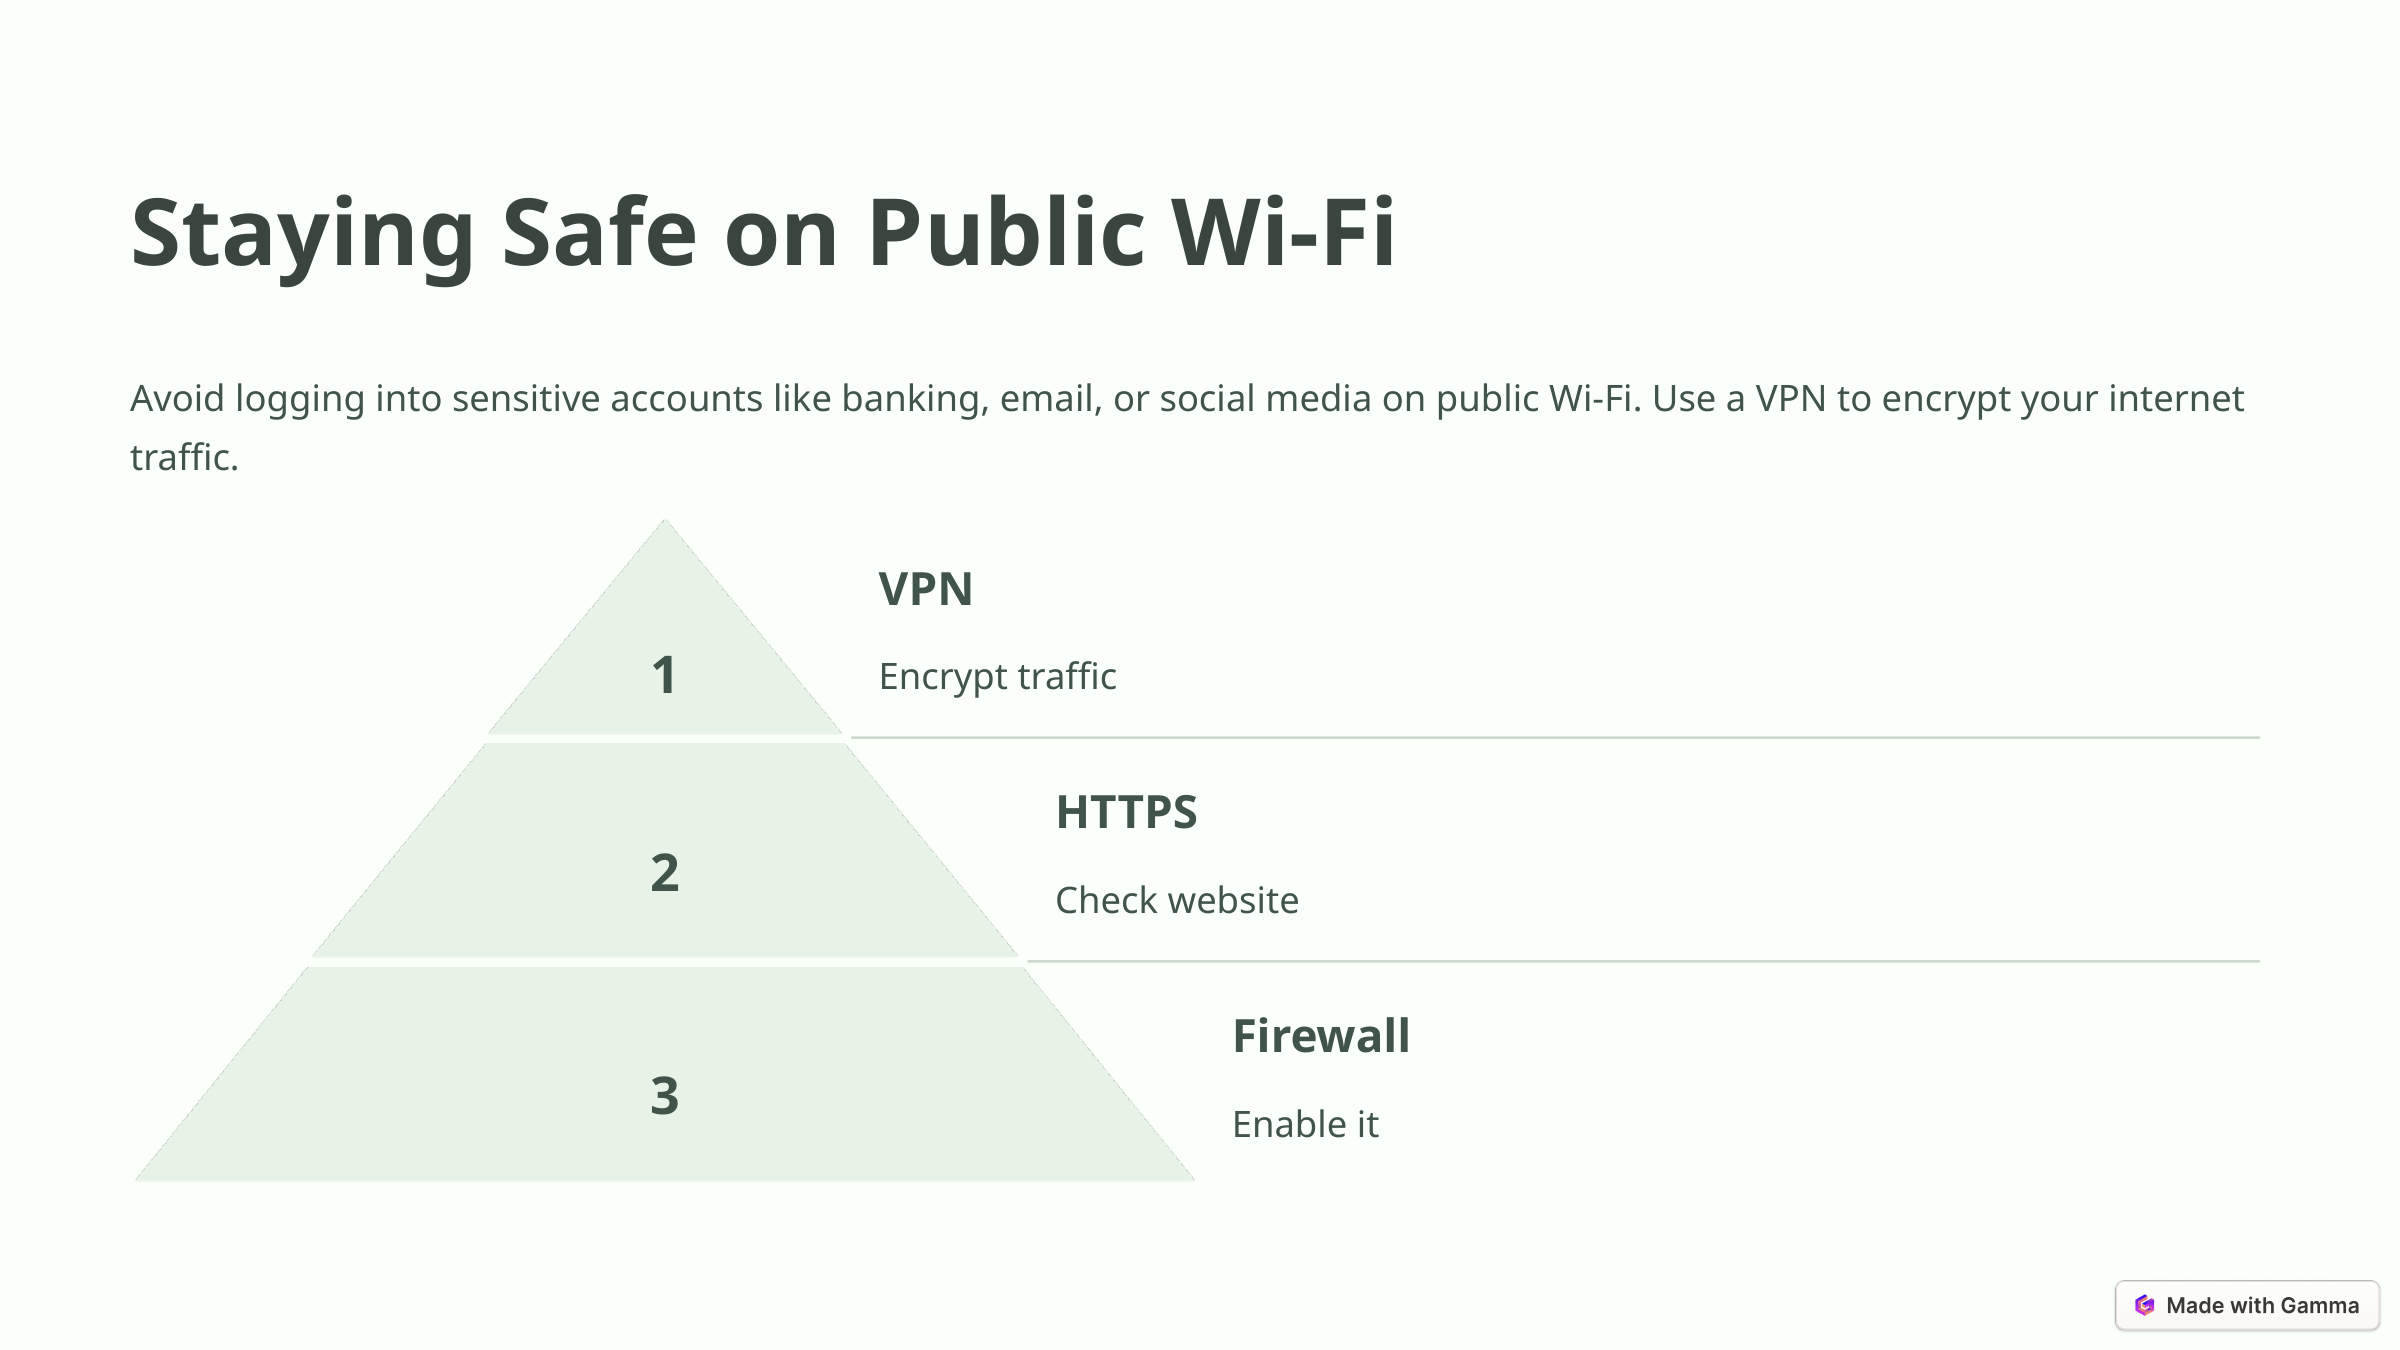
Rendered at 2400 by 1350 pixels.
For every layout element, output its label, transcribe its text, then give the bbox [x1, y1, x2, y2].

text_box HTTPS [1055, 780, 1311, 839]
text_box Check website [1055, 861, 1311, 921]
text_box VPN [878, 557, 1136, 616]
picture [311, 743, 1019, 958]
picture [135, 967, 1195, 1182]
text_box Staying Safe on Public Wi-Fi [130, 168, 1457, 285]
picture [2106, 1271, 2389, 1339]
text_box Firewall [1231, 1004, 1427, 1063]
text_box Enable it [1231, 1084, 1427, 1145]
text_box Encrypt traffic [878, 637, 1136, 697]
picture [488, 519, 842, 735]
text_box Avoid logging into sensitive accounts like banking, email, or social media on public Wi-Fi. Use a VPN to encrypt your internet traffic. [130, 358, 2270, 478]
